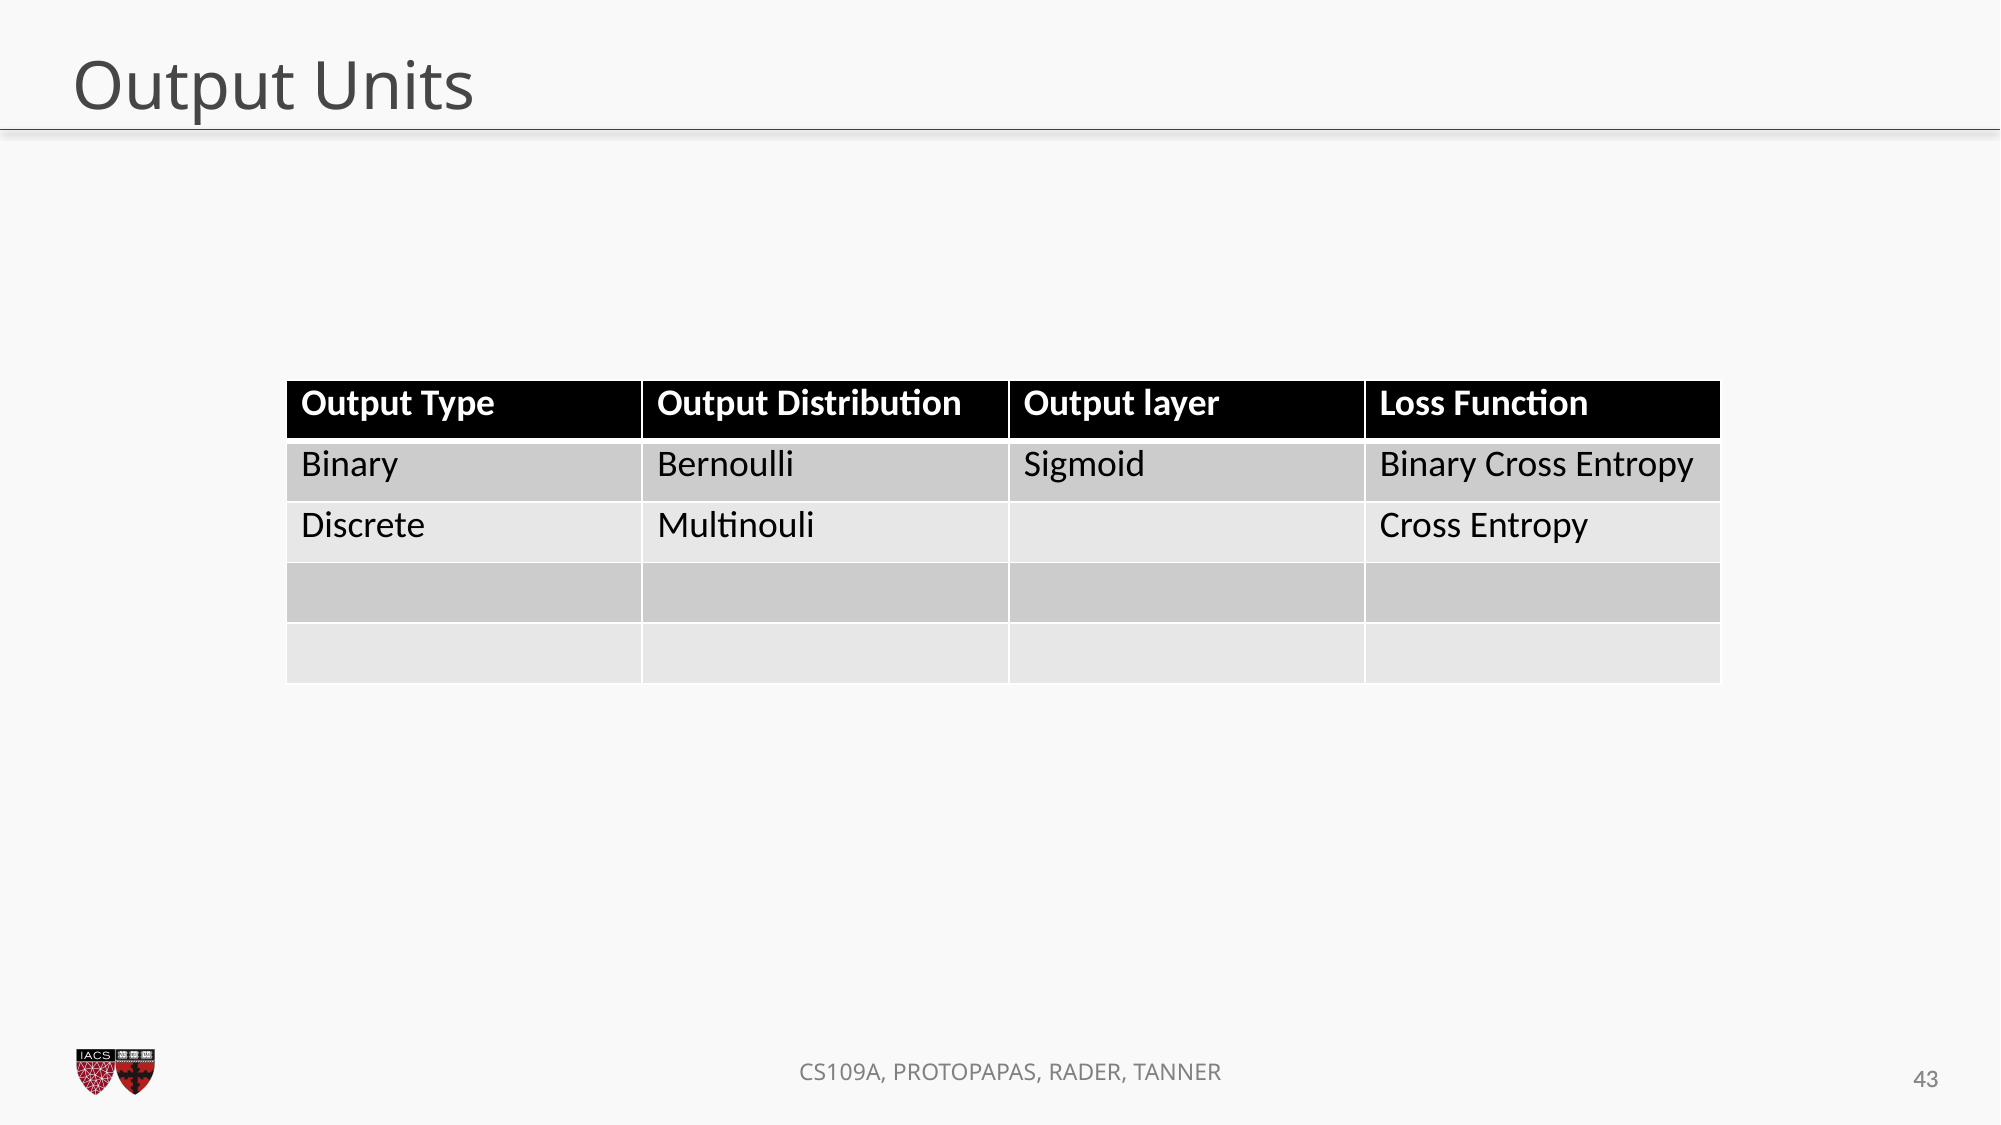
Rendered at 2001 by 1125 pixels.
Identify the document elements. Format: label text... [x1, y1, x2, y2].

table_cell [1010, 563, 1364, 622]
table_header Loss Function [1366, 381, 1720, 438]
table_cell Binary [287, 444, 641, 501]
table_header Output Type [287, 381, 641, 438]
table_cell [643, 624, 1008, 683]
table_cell [287, 563, 641, 622]
table_cell [643, 563, 1008, 622]
table_cell Discrete [287, 503, 641, 562]
table_cell Multinouli [643, 503, 1008, 562]
table_cell Bernoulli [643, 444, 1008, 501]
picture [75, 1049, 155, 1095]
table_cell Cross Entropy [1366, 503, 1720, 562]
table_cell [1366, 563, 1720, 622]
table_cell [287, 624, 641, 683]
table_cell Binary Cross Entropy [1366, 444, 1720, 501]
table_cell [1366, 624, 1720, 683]
table_header Output layer [1010, 381, 1364, 438]
table_cell [1010, 503, 1364, 562]
title Output Units [57, 35, 1943, 162]
table_header Output Distribution [643, 381, 1008, 438]
table_cell [1010, 624, 1364, 683]
table_cell Sigmoid [1010, 444, 1364, 501]
